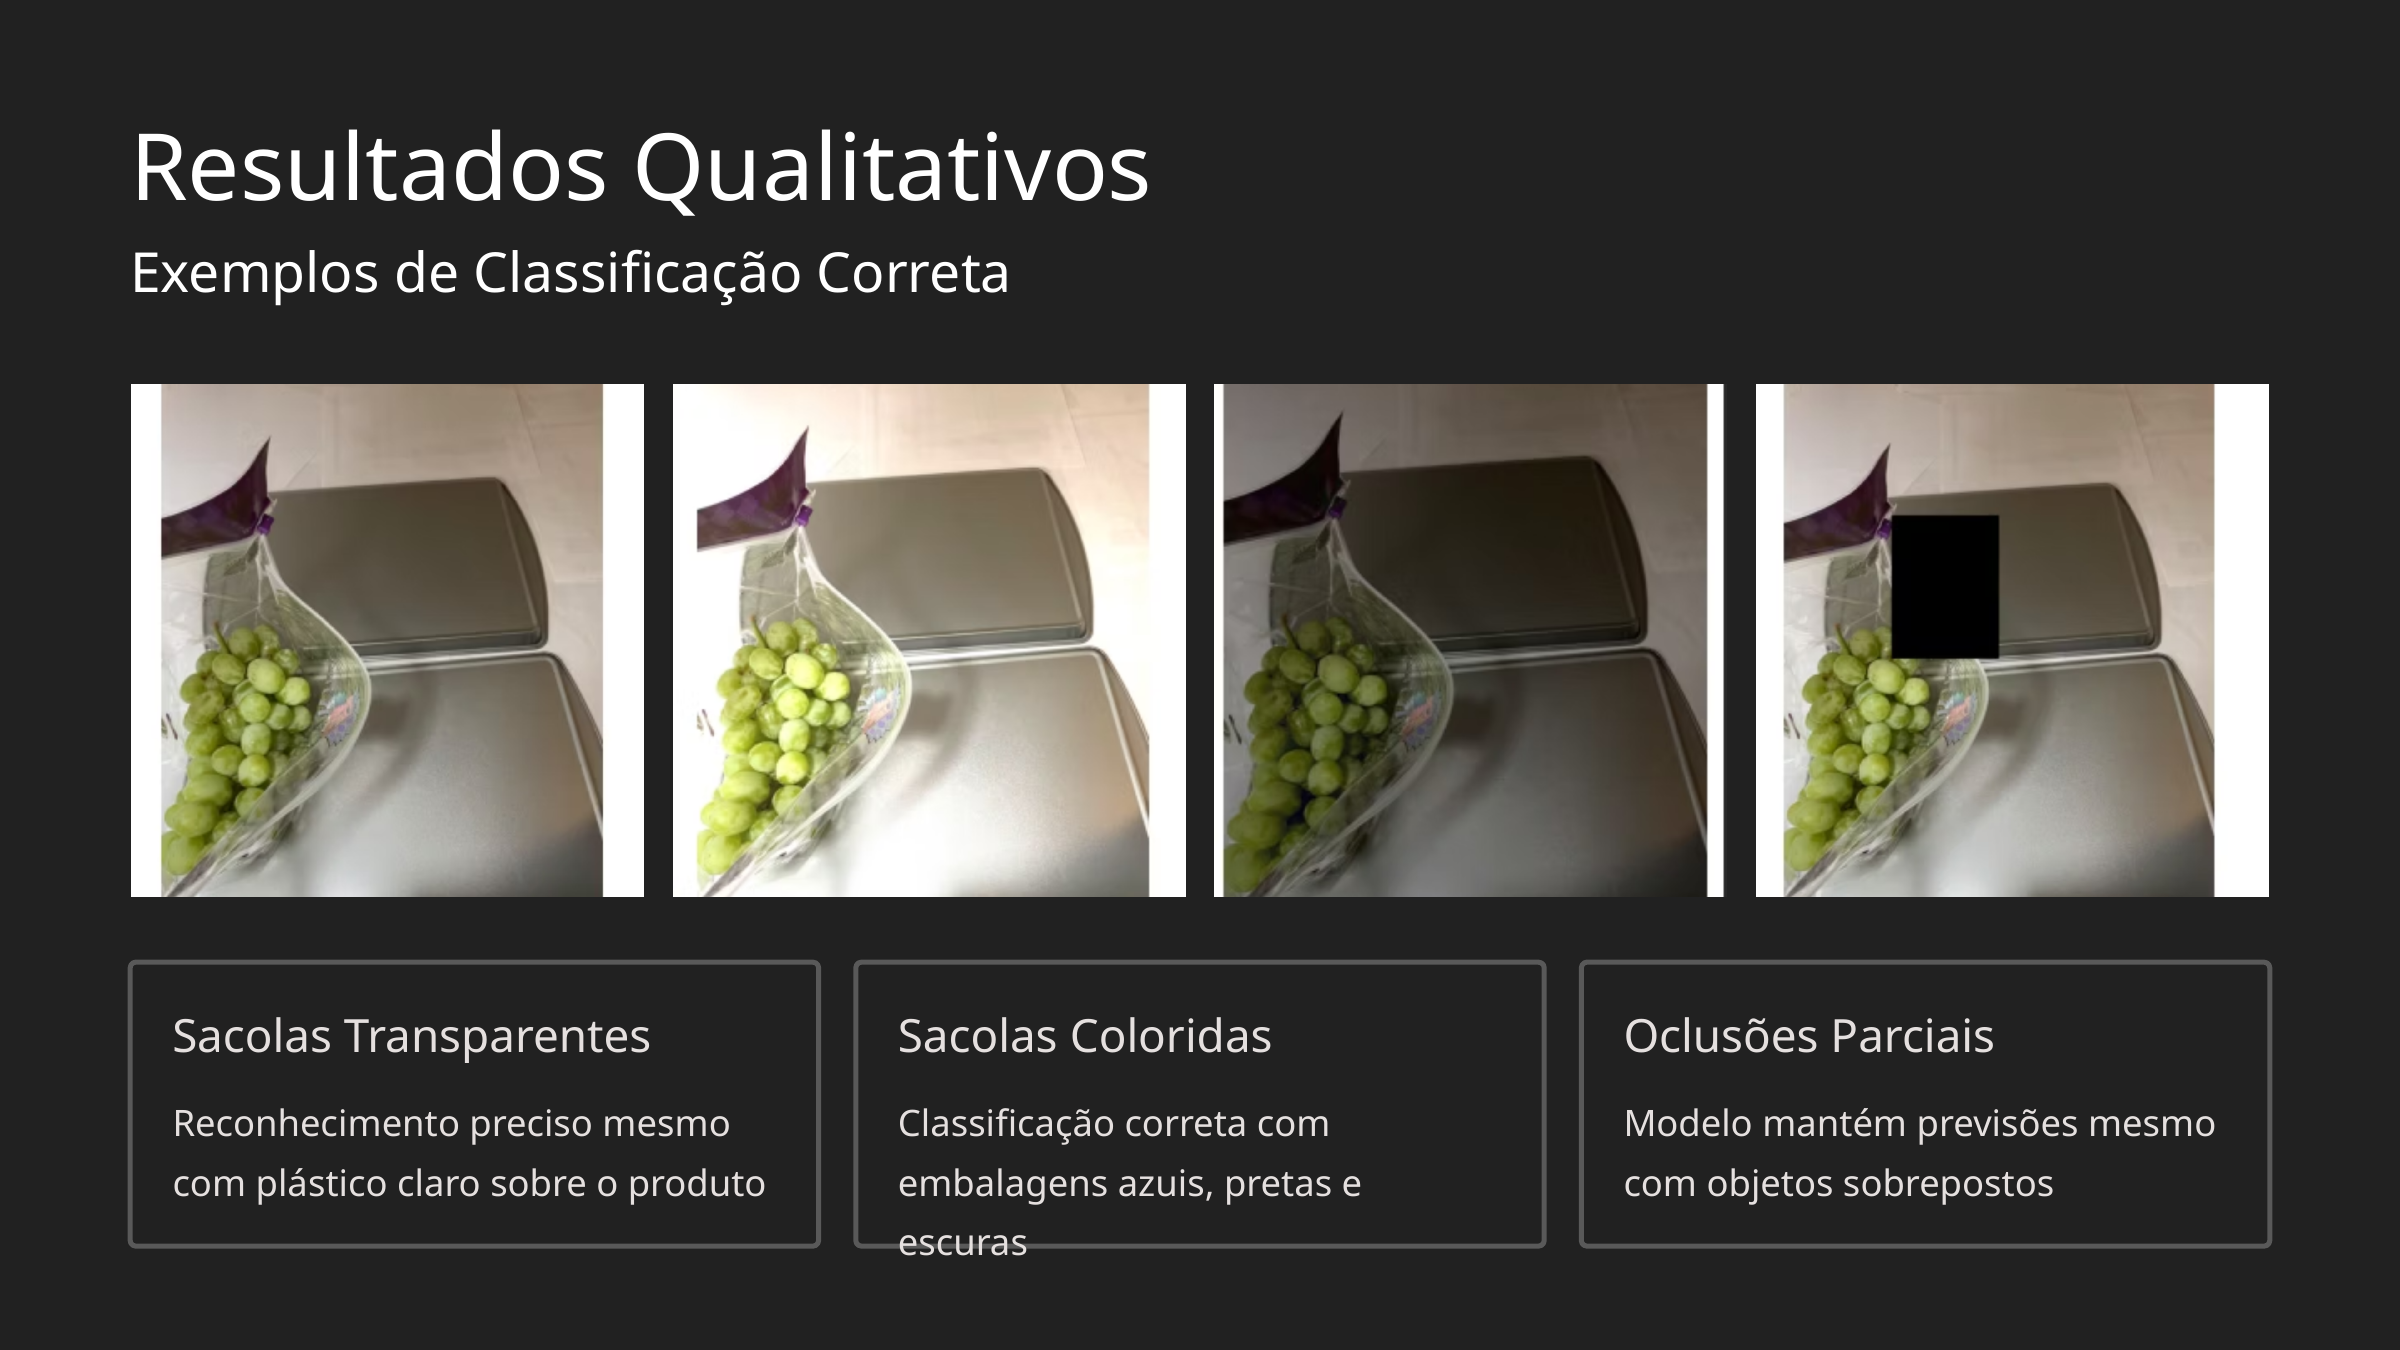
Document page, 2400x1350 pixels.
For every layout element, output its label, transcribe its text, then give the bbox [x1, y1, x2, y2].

text_box Oclusões Parciais [1623, 1004, 2098, 1063]
text_box Exemplos de Classificação Correta [130, 234, 1236, 305]
picture [673, 384, 1186, 897]
text_box [130, 962, 819, 1247]
picture [131, 384, 644, 897]
text_box Resultados Qualitativos [130, 103, 1414, 221]
text_box Modelo mantém previsões mesmo com objetos sobrepostos [1623, 1084, 2228, 1204]
picture [1214, 384, 1727, 897]
text_box Reconhecimento preciso mesmo com plástico claro sobre o produto [172, 1084, 777, 1204]
text_box Sacolas Transparentes [172, 1004, 759, 1063]
text_box Sacolas Coloridas [897, 1004, 1373, 1063]
text_box [855, 962, 1545, 1247]
picture [1756, 384, 2269, 897]
text_box [1581, 962, 2270, 1247]
text_box Classificação correta com embalagens azuis, pretas e escuras [897, 1084, 1502, 1204]
